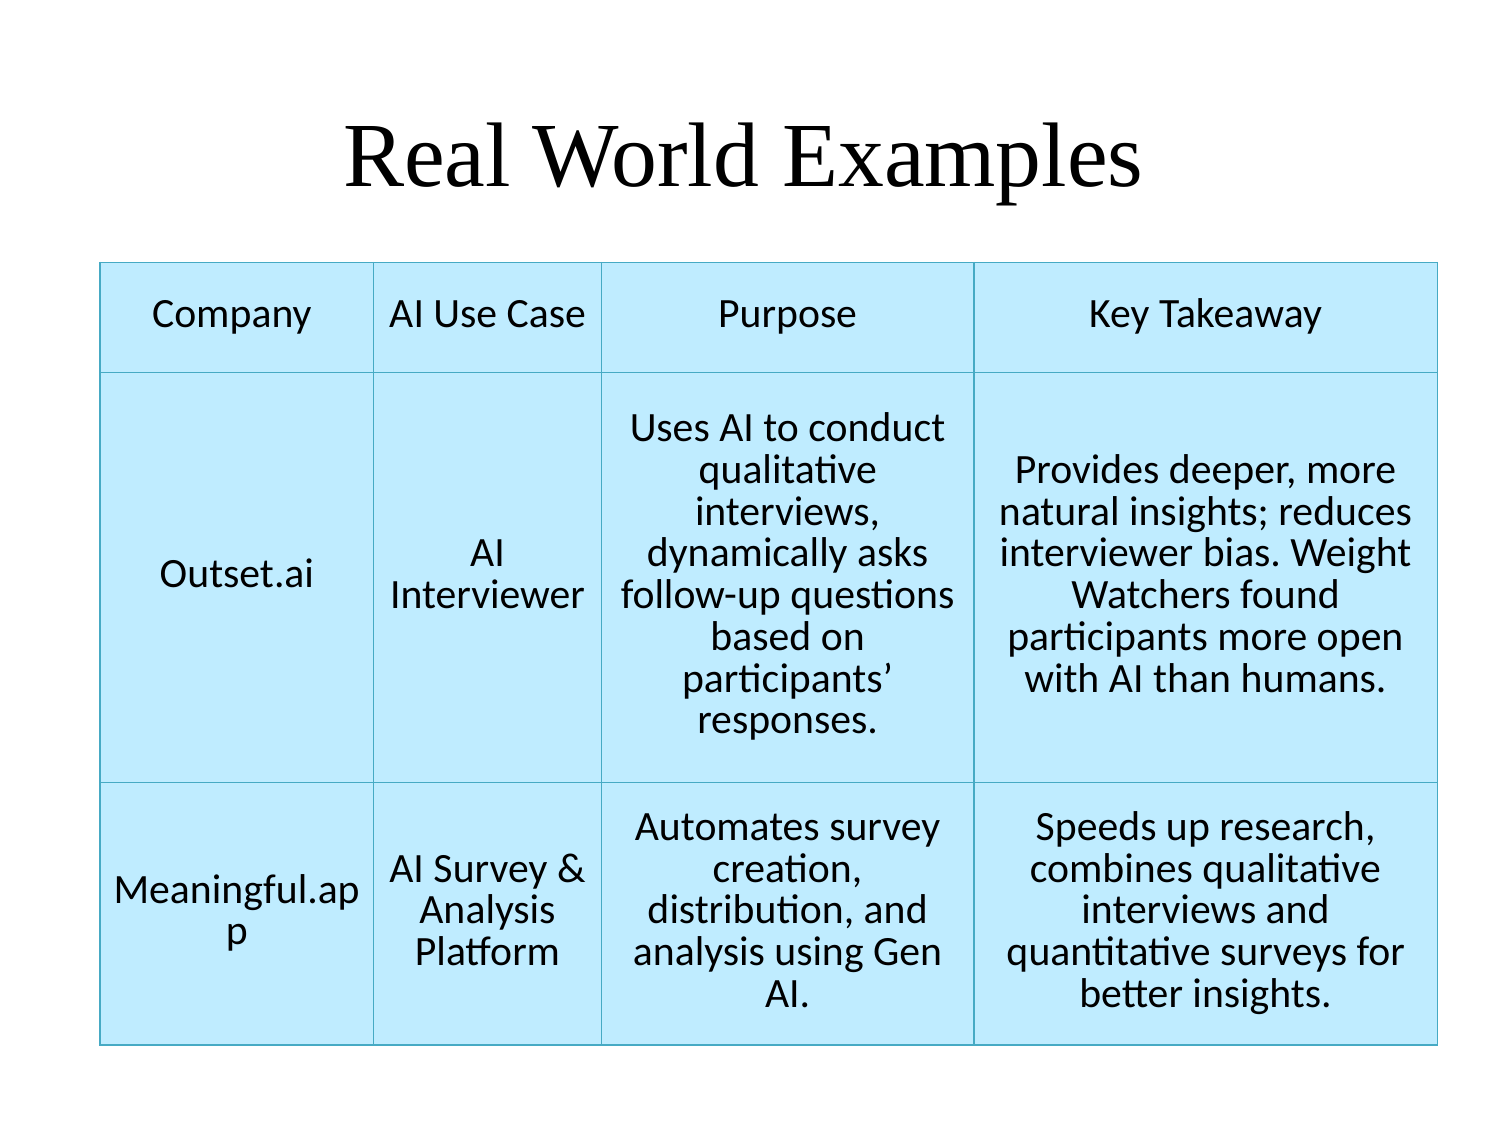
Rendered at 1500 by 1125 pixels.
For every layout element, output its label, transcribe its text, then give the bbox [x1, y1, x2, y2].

table_cell Provides deeper, more natural insights; reduces interviewer bias. Weight Watchers found participants more open with AI than humans. [975, 373, 1437, 782]
text_box Real World Examples [328, 87, 1160, 213]
table_header Company [101, 263, 373, 372]
table_cell Meaningful.app [101, 783, 373, 1044]
table_header Key Takeaway [975, 263, 1437, 372]
table_cell Uses AI to conduct qualitative interviews, dynamically asks follow-up questions based on participants’ responses. [602, 373, 973, 782]
table_header AI Use Case [374, 263, 601, 372]
table_cell AI Survey & Analysis Platform [374, 783, 601, 1044]
table_cell AI Interviewer [374, 373, 601, 782]
table_cell Speeds up research, combines qualitative interviews and quantitative surveys for better insights. [975, 783, 1437, 1044]
table_cell Automates survey creation, distribution, and analysis using Gen AI. [602, 783, 973, 1044]
table_cell Outset.ai [101, 373, 373, 782]
table_header Purpose [602, 263, 973, 372]
